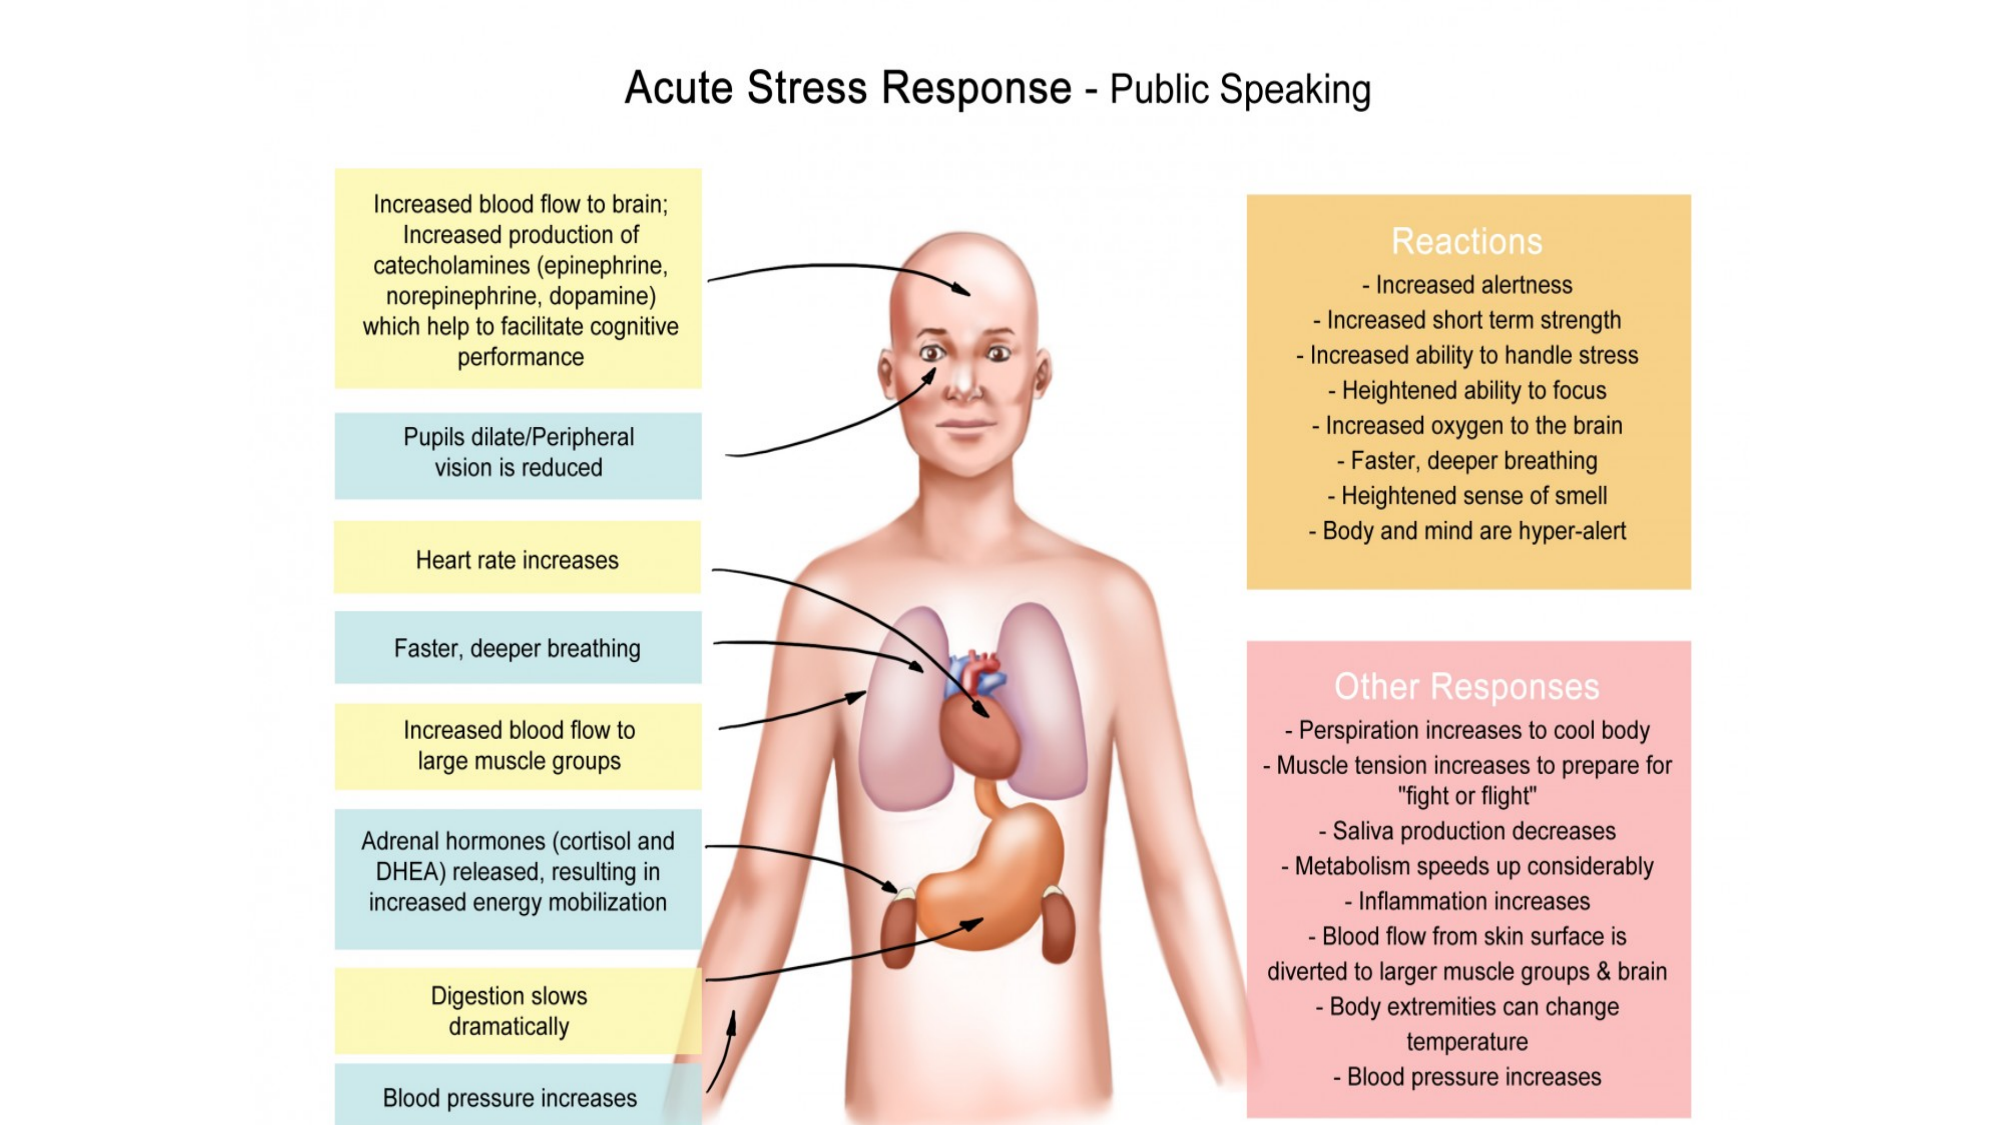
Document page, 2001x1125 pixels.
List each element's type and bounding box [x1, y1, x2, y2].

picture [247, 0, 1750, 1125]
